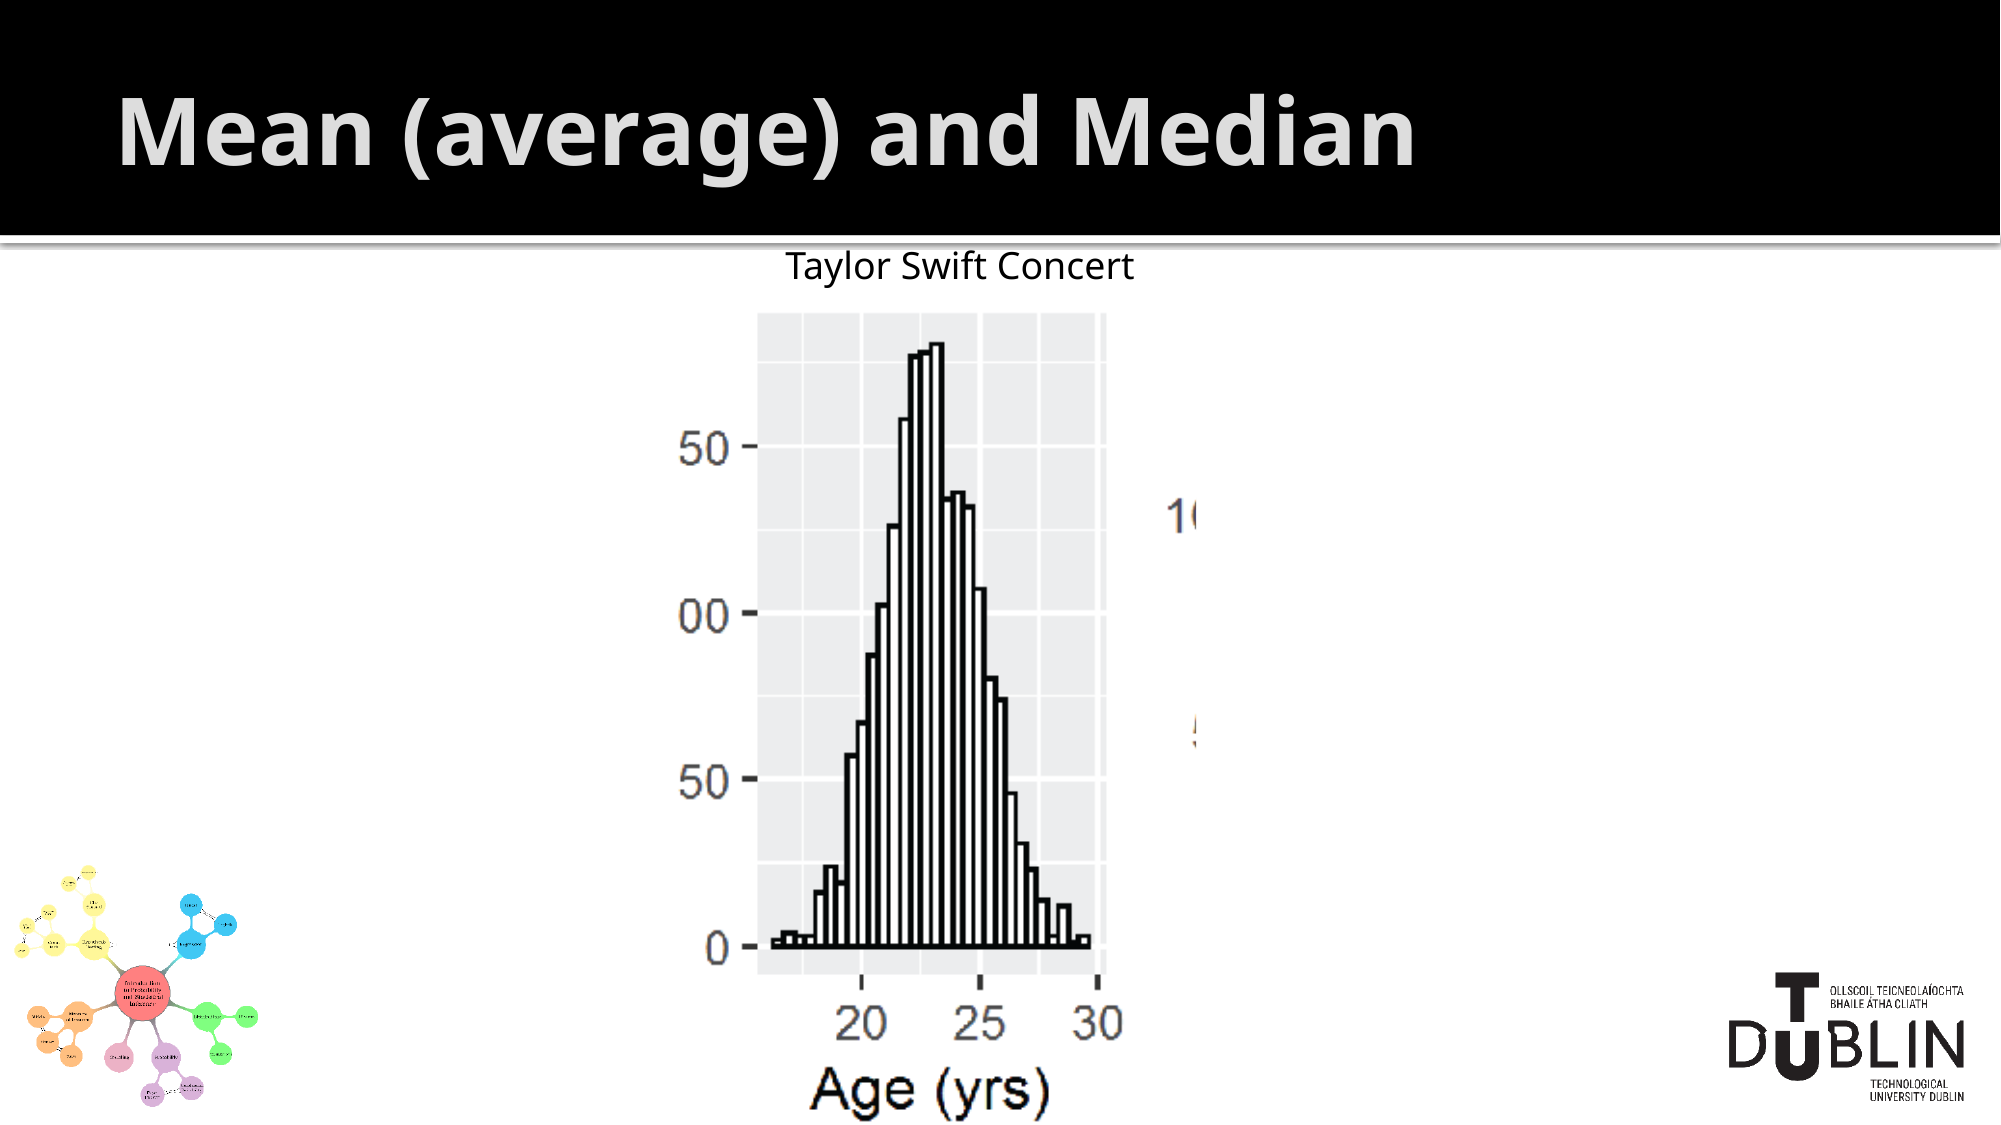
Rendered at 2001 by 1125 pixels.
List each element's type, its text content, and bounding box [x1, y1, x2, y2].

text_box Taylor Swift Concert [770, 234, 1166, 289]
picture [1694, 940, 2000, 1125]
title Mean (average) and Median [99, 25, 1900, 231]
picture [672, 291, 1197, 1125]
picture [0, 829, 296, 1125]
